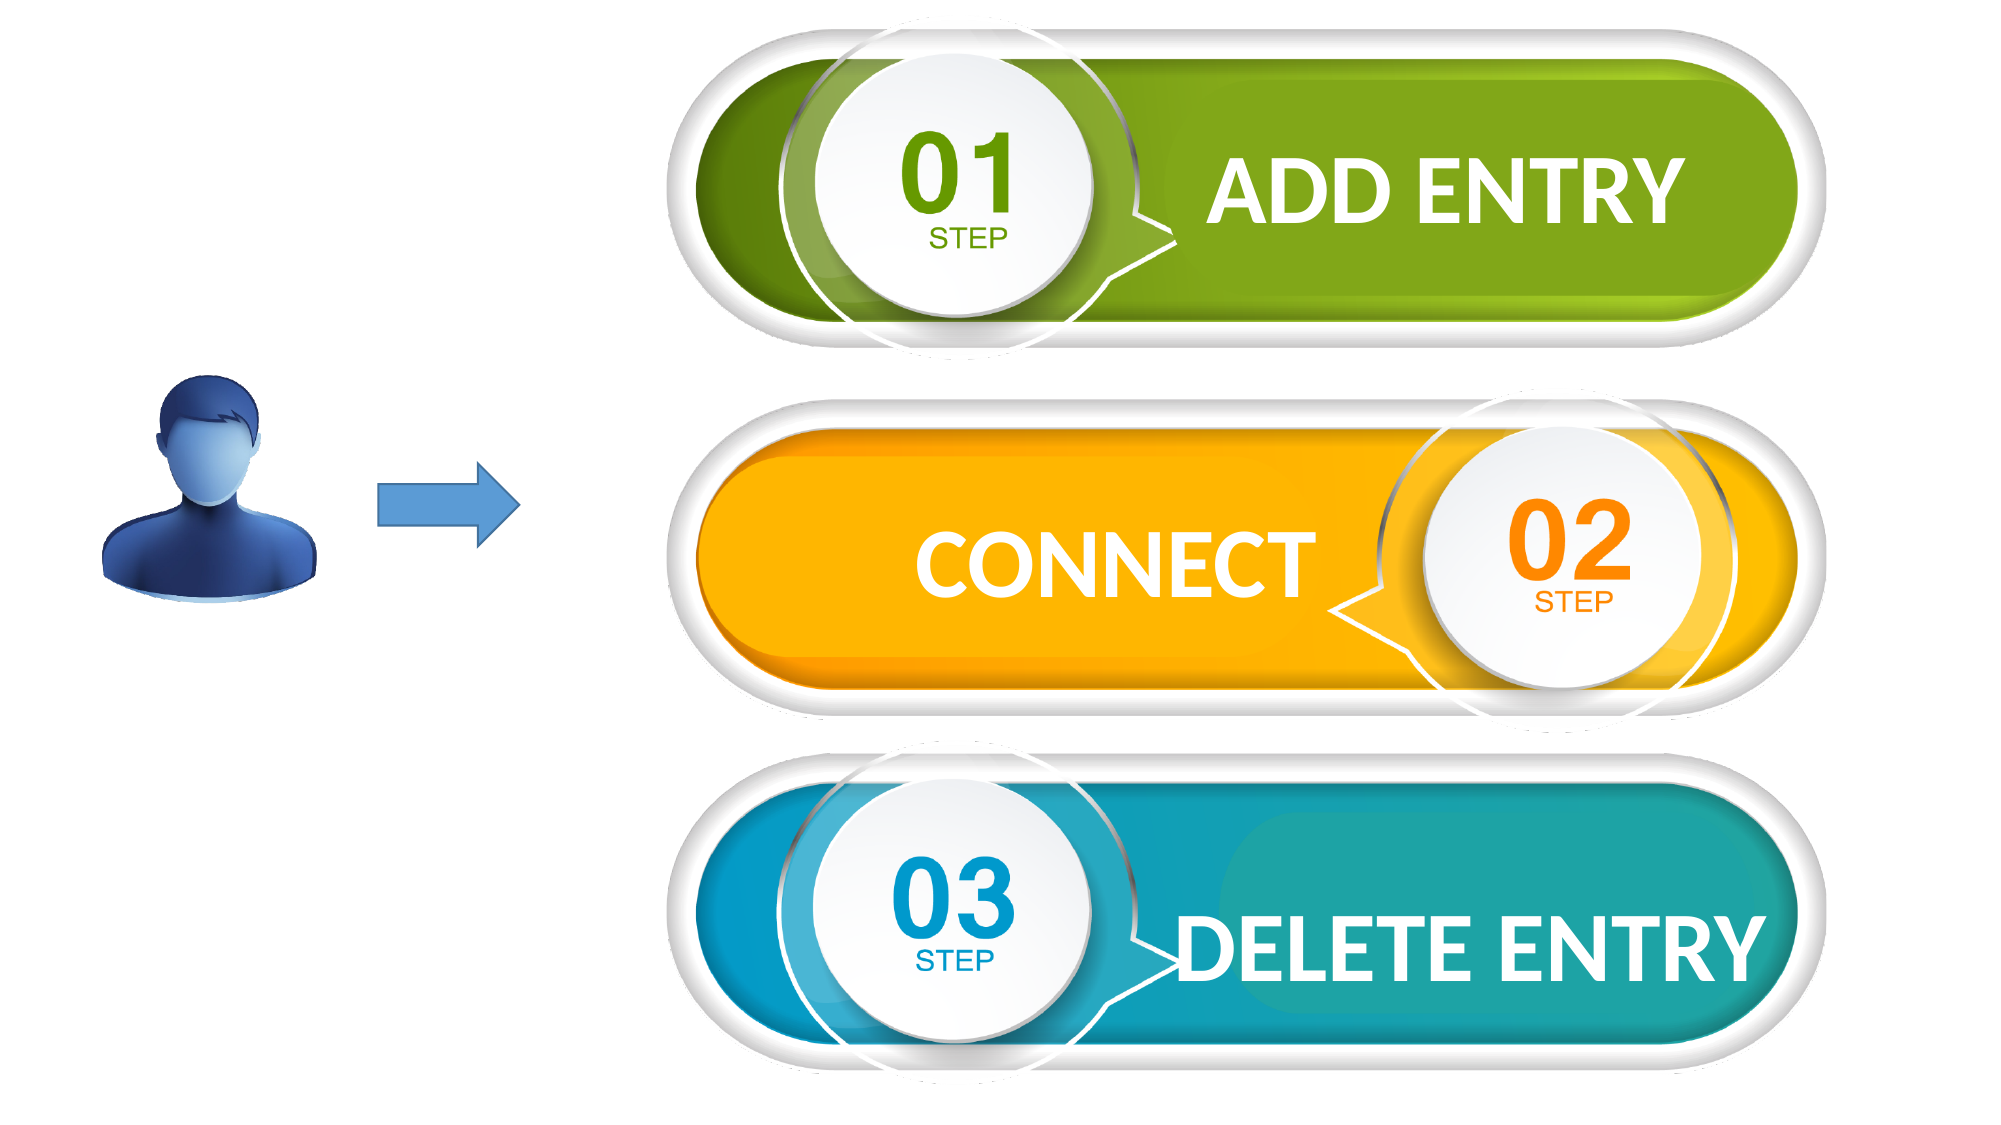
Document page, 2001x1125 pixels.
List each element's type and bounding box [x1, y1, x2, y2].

picture [666, 15, 1827, 1101]
text_box [377, 460, 521, 549]
picture [93, 369, 326, 611]
